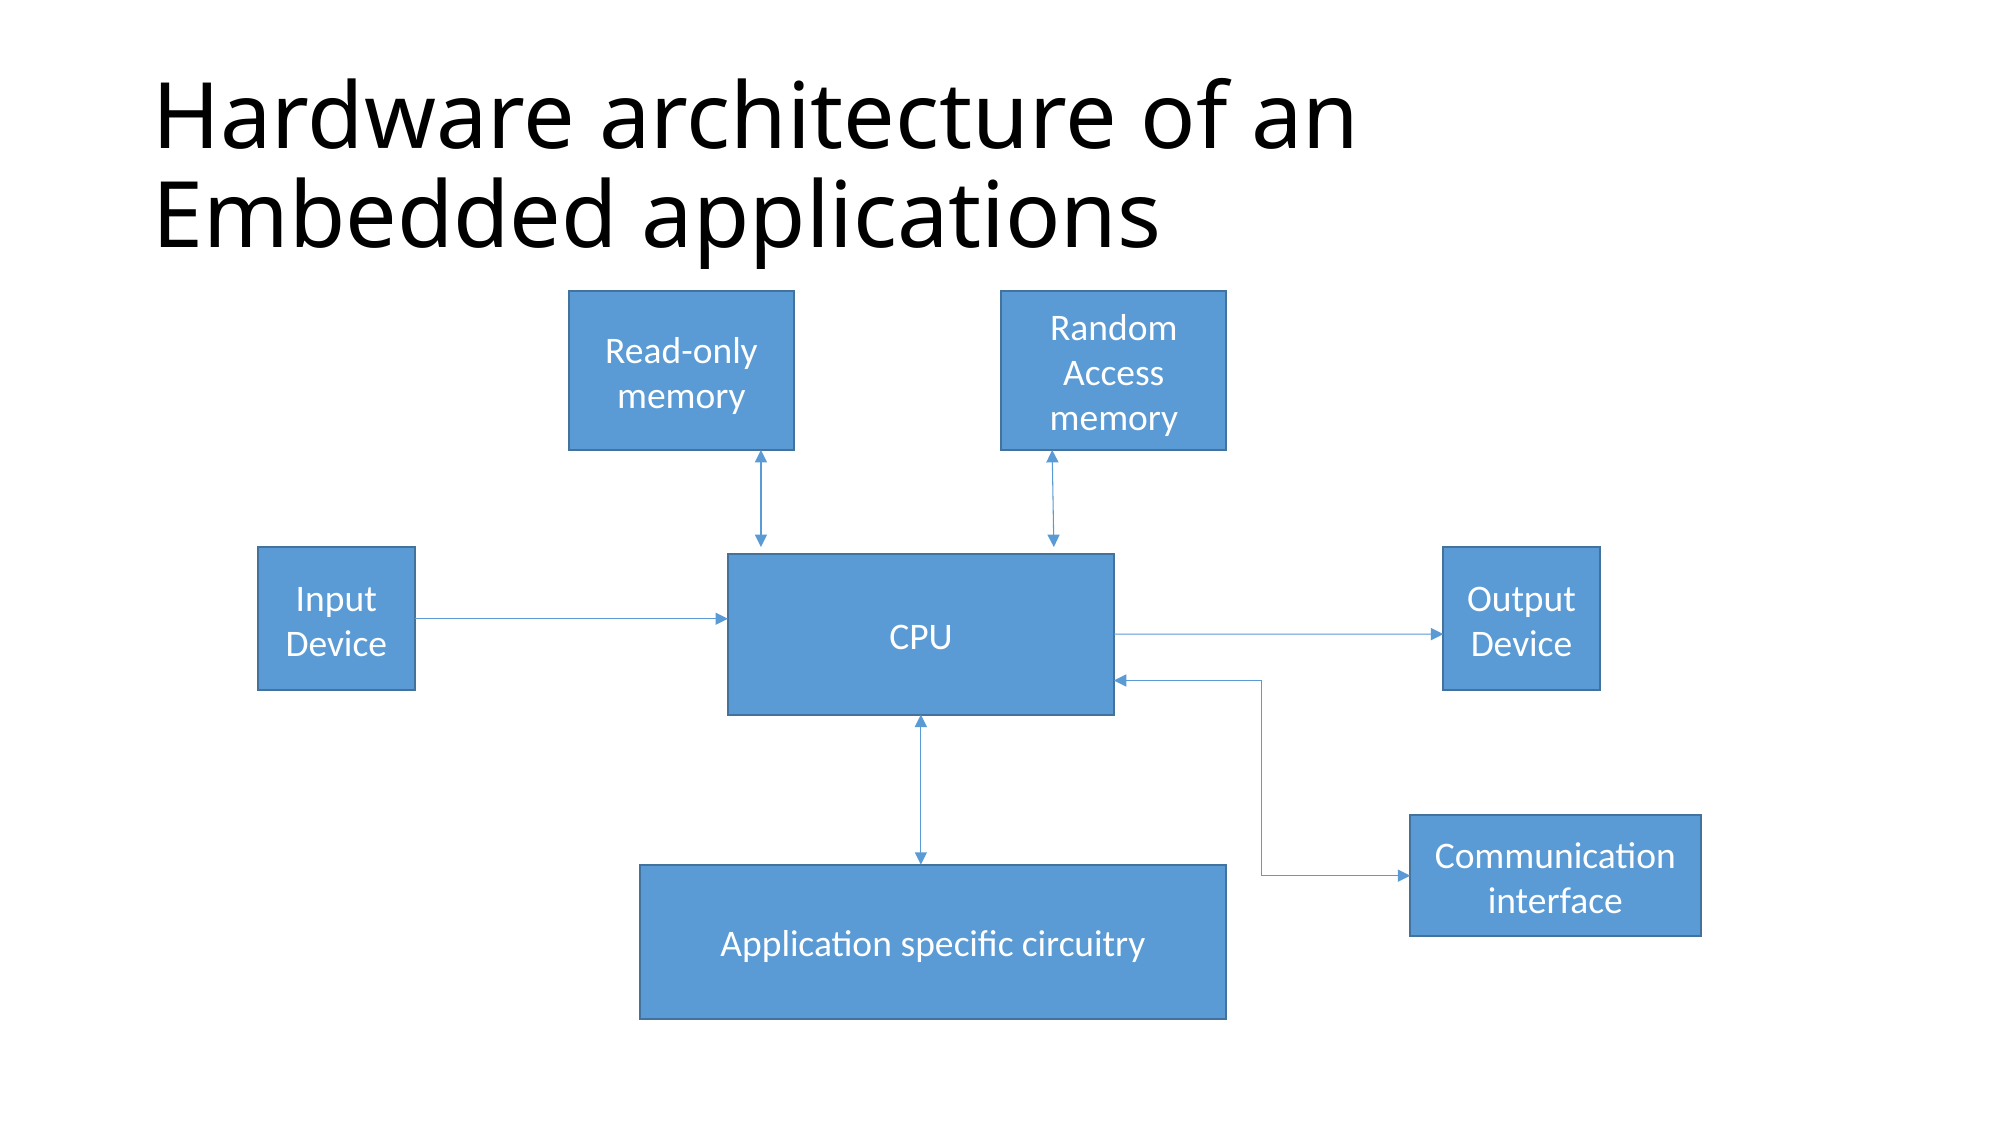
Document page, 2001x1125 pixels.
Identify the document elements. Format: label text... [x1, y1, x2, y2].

text_box CPU [727, 553, 1115, 716]
text_box Read-only memory [568, 290, 795, 451]
text_box Random Access memory [1000, 290, 1227, 451]
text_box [1113, 680, 1411, 876]
text_box Input Device [257, 546, 416, 691]
text_box Output Device [1442, 546, 1601, 691]
title Hardware architecture of an Embedded applications [137, 59, 1863, 278]
text_box Application specific circuitry [639, 864, 1227, 1020]
text_box Communication interface [1409, 814, 1702, 937]
